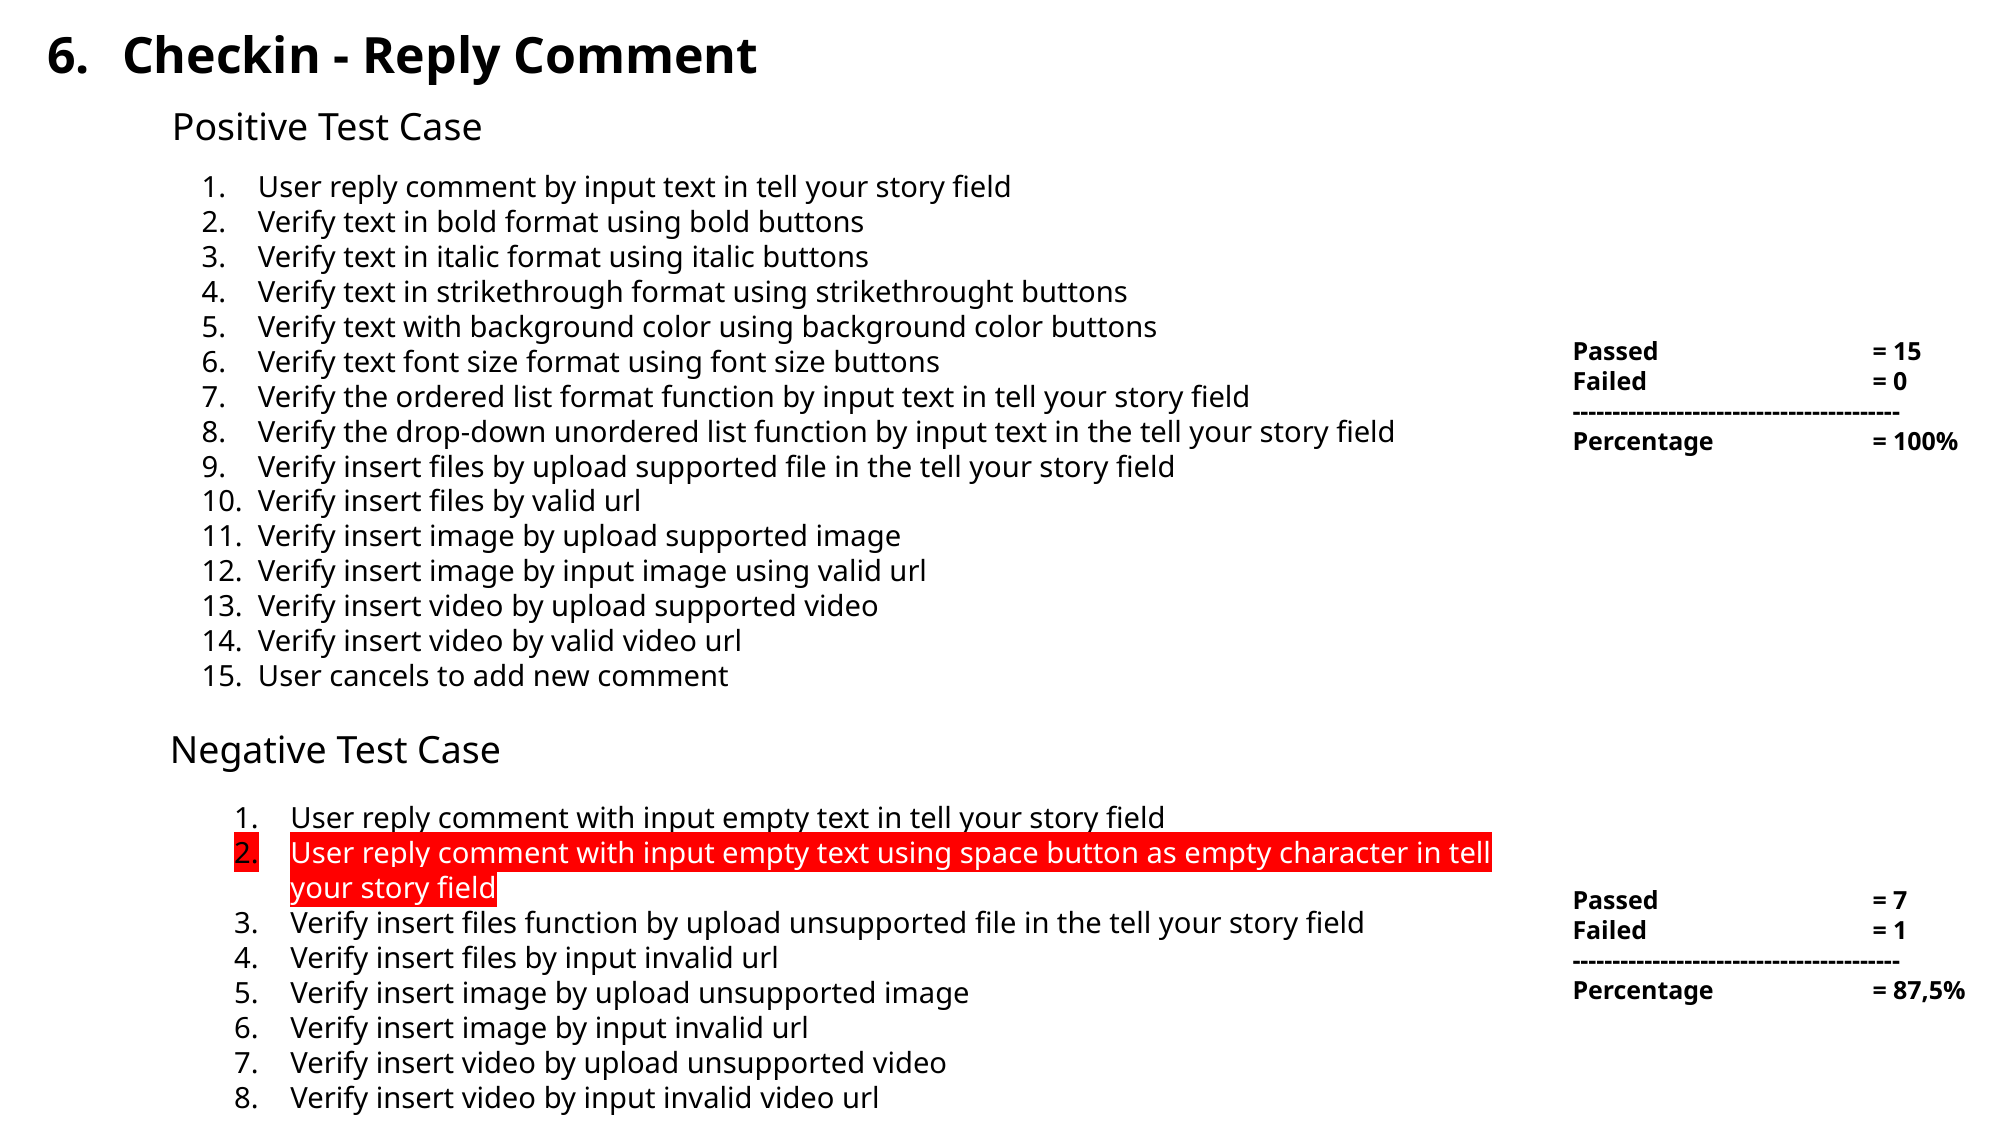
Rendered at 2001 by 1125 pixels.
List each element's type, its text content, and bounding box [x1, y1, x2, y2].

text_box Passed = 15 Failed = 0 ----------------------------------------- Percentage = 100% [1557, 327, 1988, 463]
text_box User reply comment by input text in tell your story field Verify text in bold format using bold buttons Verify text in italic format using italic buttons Verify text in strikethrough format using strikethrought buttons Verify text with background color using background color buttons Verify text font size format using font size buttons Verify the ordered list format function by input text in tell your story field Verify the drop-down unordered list function by input text in the tell your story field Verify insert files by upload supported file in the tell your story field Verify insert files by valid url Verify insert image by upload supported image Verify insert image by input image using valid url Verify insert video by upload supported video Verify insert video by valid video url User cancels to add new comment [186, 160, 1412, 700]
text_box User reply comment with input empty text in tell your story field User reply comment with input empty text using space button as empty character in tell your story field Verify insert files function by upload unsupported file in the tell your story field Verify insert files by input invalid url Verify insert image by upload unsupported image Verify insert image by input invalid url Verify insert video by upload unsupported video Verify insert video by input invalid video url [219, 791, 1558, 1122]
text_box Checkin - Reply Comment [32, 15, 787, 91]
text_box Positive Test Case [157, 95, 499, 156]
text_box Passed = 7 Failed = 1 ----------------------------------------- Percentage = 87,5% [1557, 877, 1988, 1013]
text_box Negative Test Case [154, 718, 517, 779]
